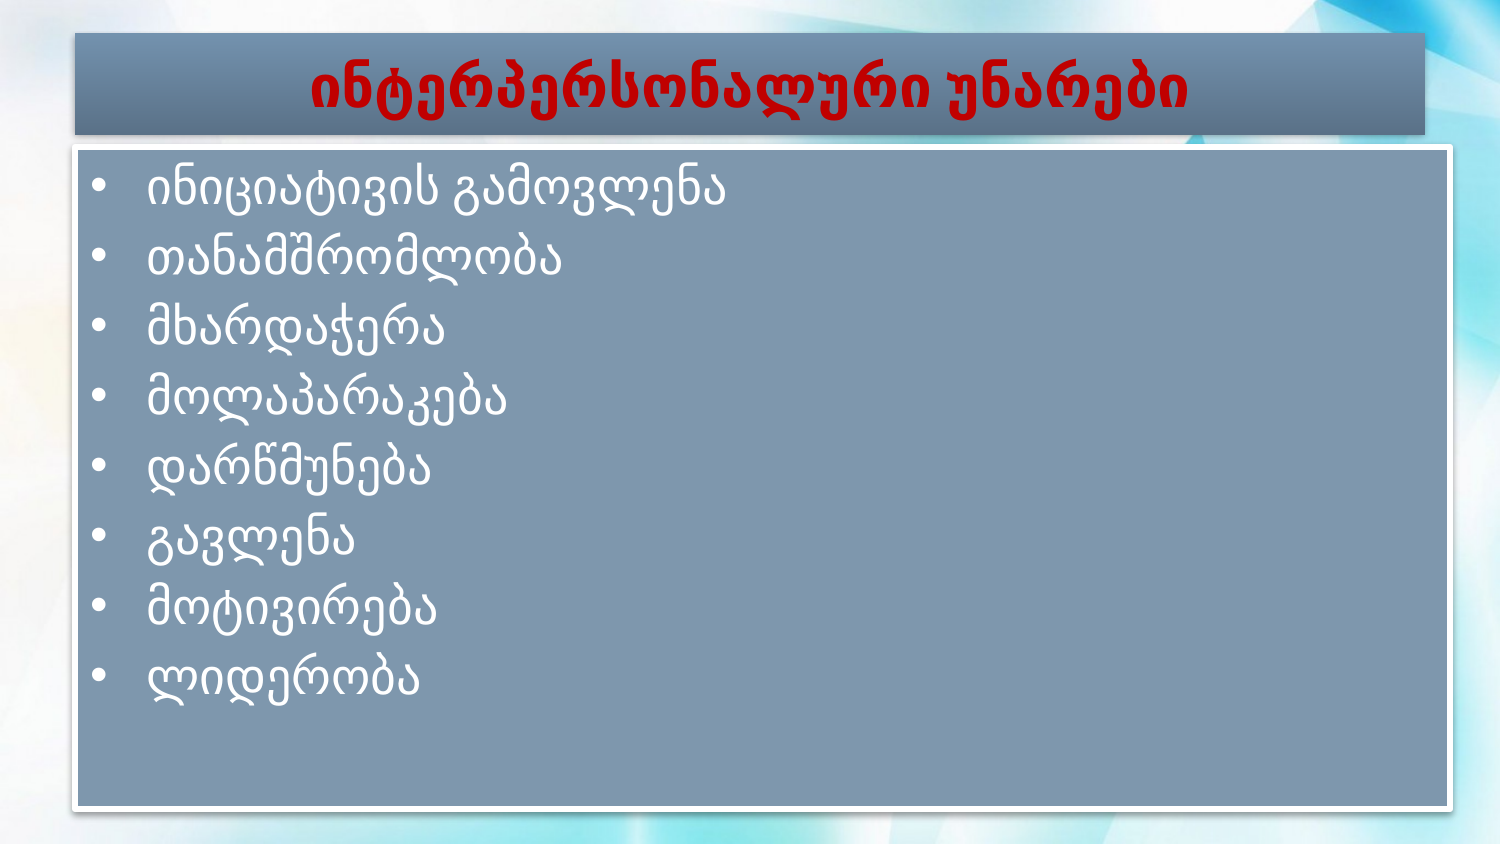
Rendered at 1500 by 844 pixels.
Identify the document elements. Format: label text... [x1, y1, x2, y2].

picture [0, 0, 1500, 844]
list ინიციატივის გამოვლენა თანამშრომლობა მხარდაჭერა მოლაპარაკება დარწმუნება გავლენა მოტივირება ლიდერობა [72, 144, 1453, 812]
title ინტერპერსონალური უნარები [75, 33, 1425, 135]
